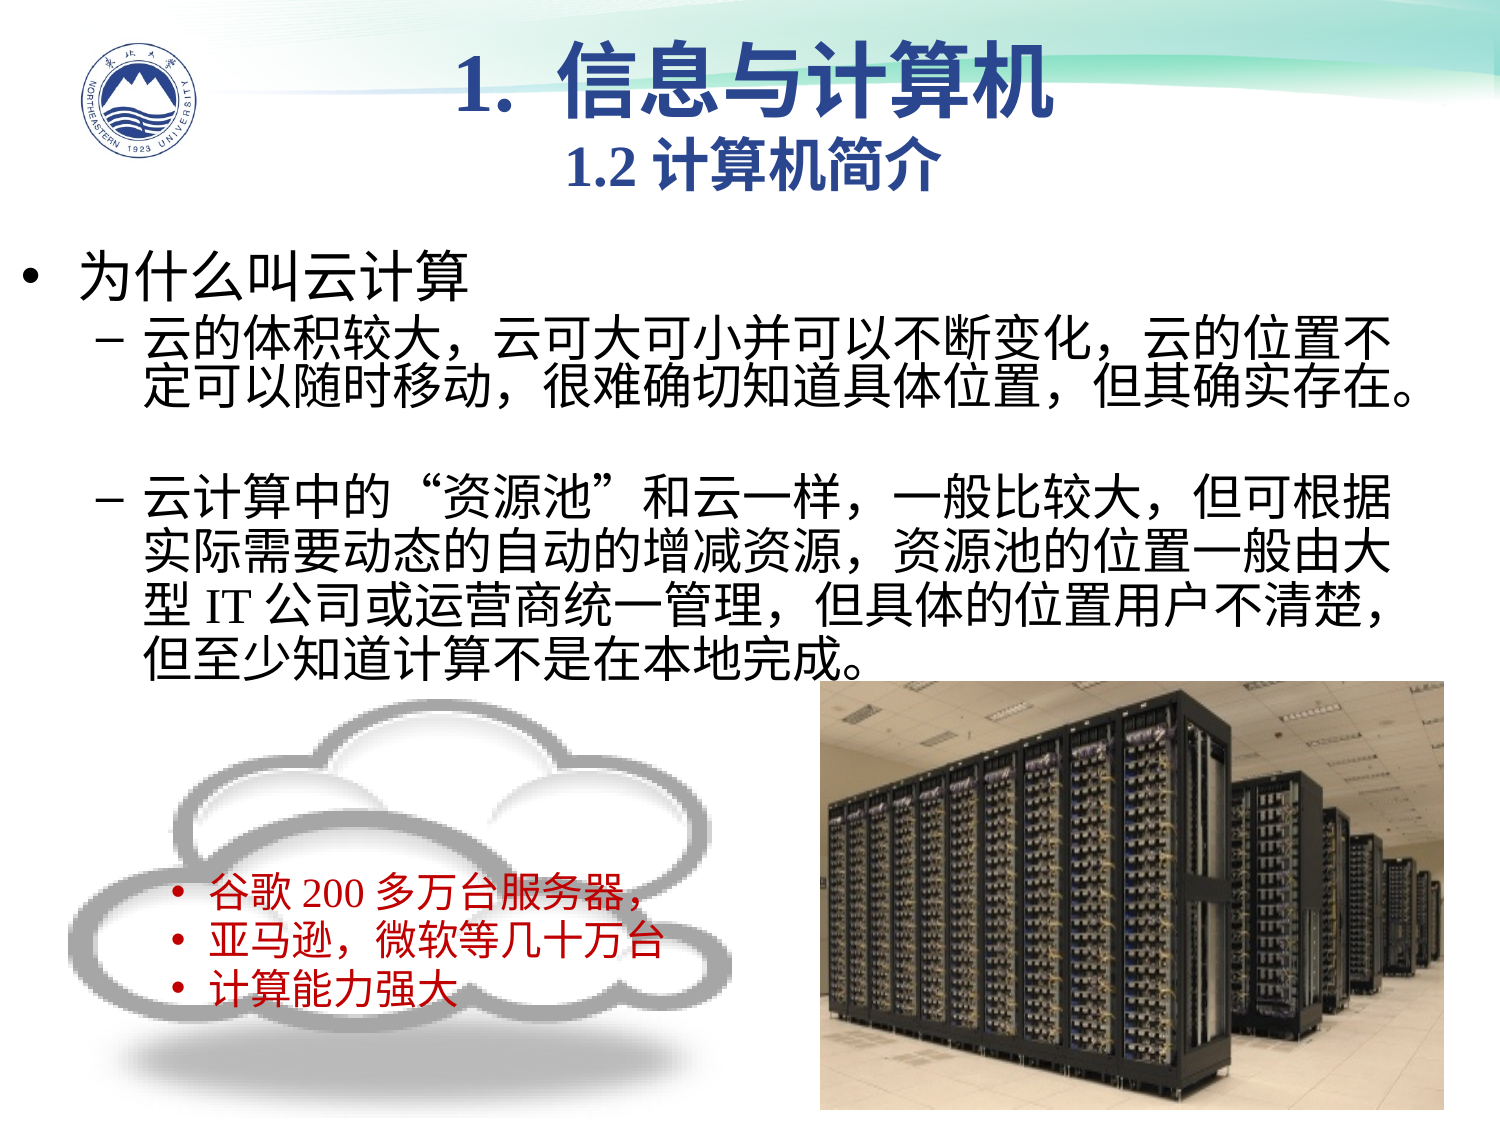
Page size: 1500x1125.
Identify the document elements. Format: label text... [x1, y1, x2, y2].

list 为什么叫云计算 云的体积较大，云可大可小并可以不断变化，云的位置不定可以随时移动，很难确切知道具体位置，但其确实存在。 云计算中的“资源池”和云一样，一般比较大，但可根据实际需要动态的自动的增减资源，资源池的位置一般由大型IT公司或运营商统一管理，但具体的位置用户不清楚，但至少知道计算不是在本地完成。 谷歌200多万台服务器， 亚马逊，微软等几十万台 计算能力强大 [5, 233, 1435, 976]
text_box 1. 信息与计算机 1.2计算机简介 [116, 20, 1392, 206]
picture [0, 0, 1500, 1125]
